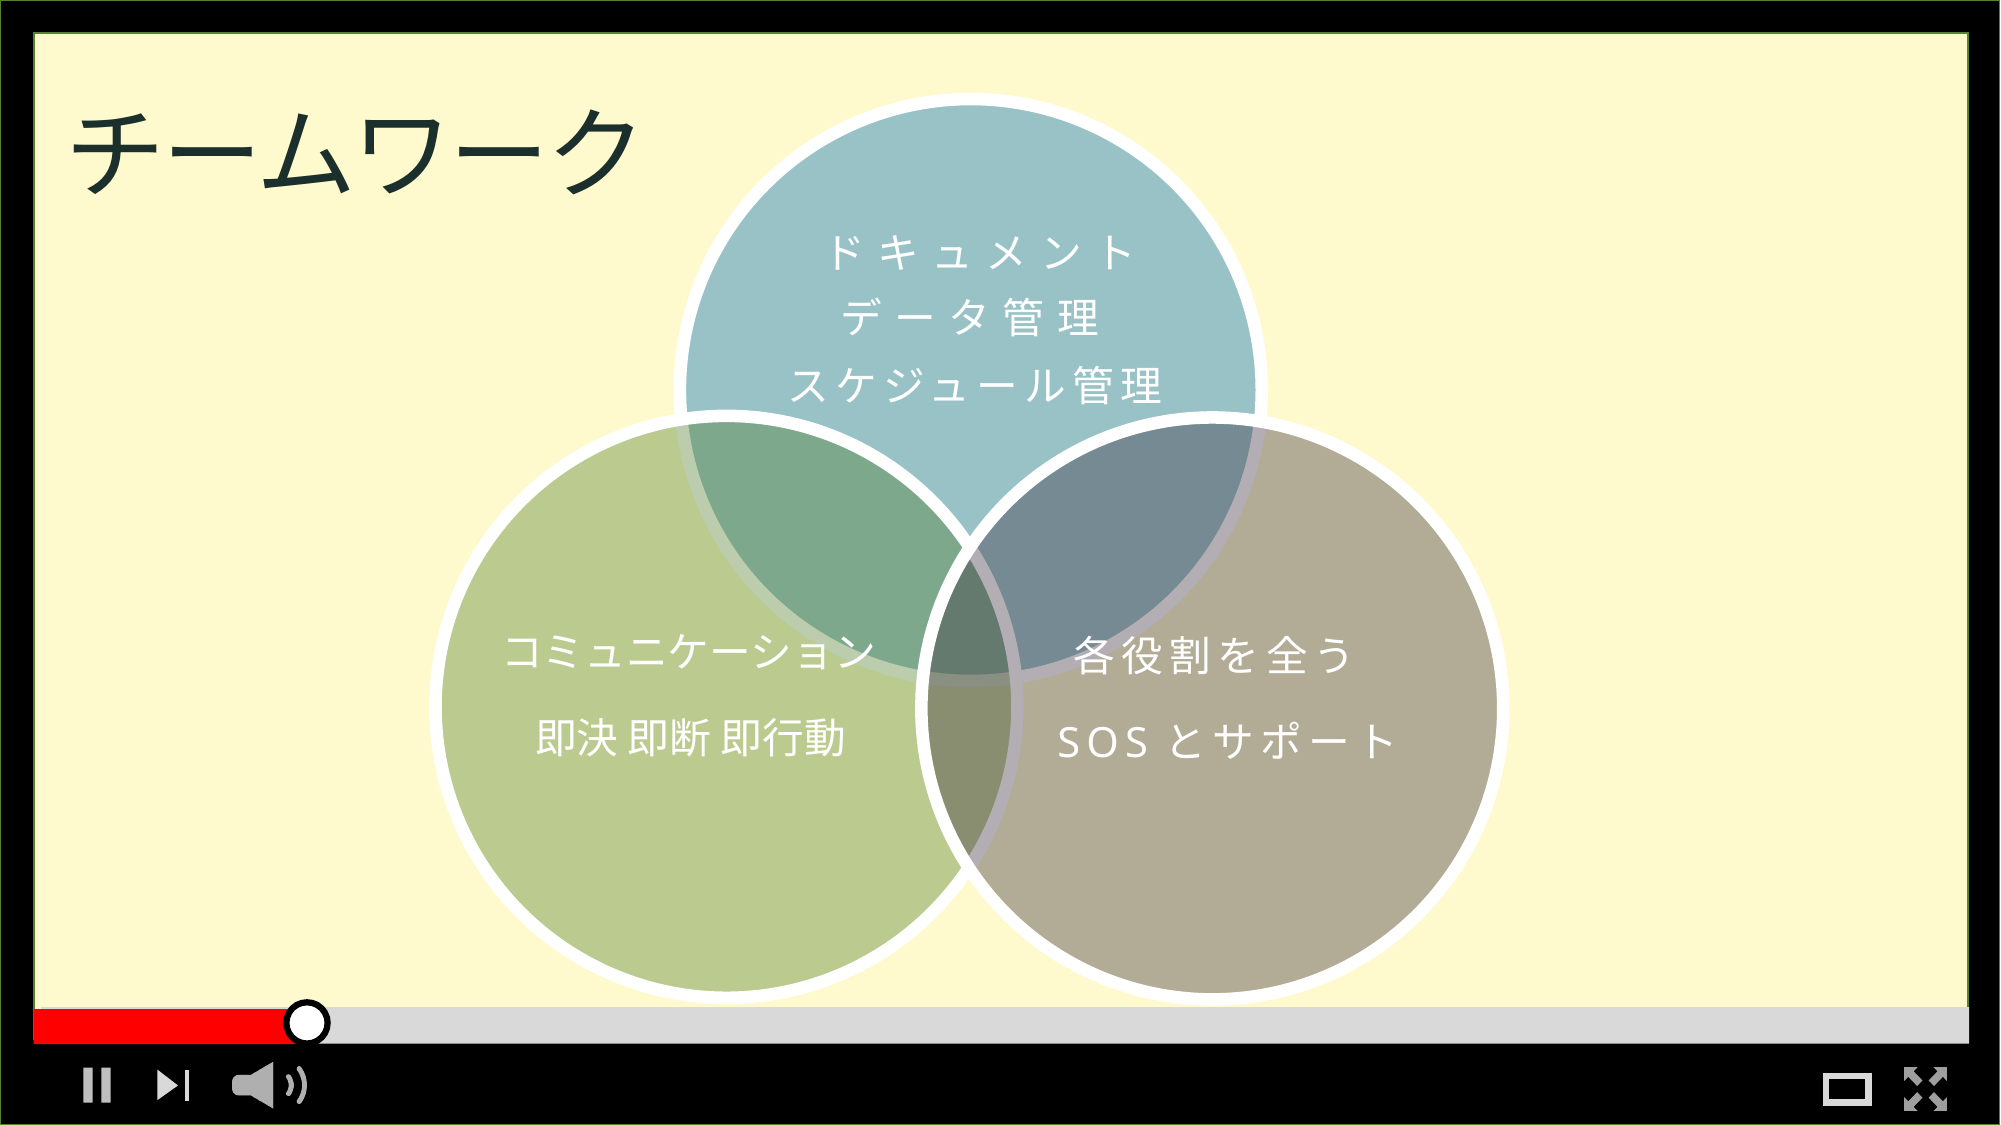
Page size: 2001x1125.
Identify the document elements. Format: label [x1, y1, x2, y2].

text_box [0, 0, 2000, 1125]
text_box [435, 99, 1504, 1000]
